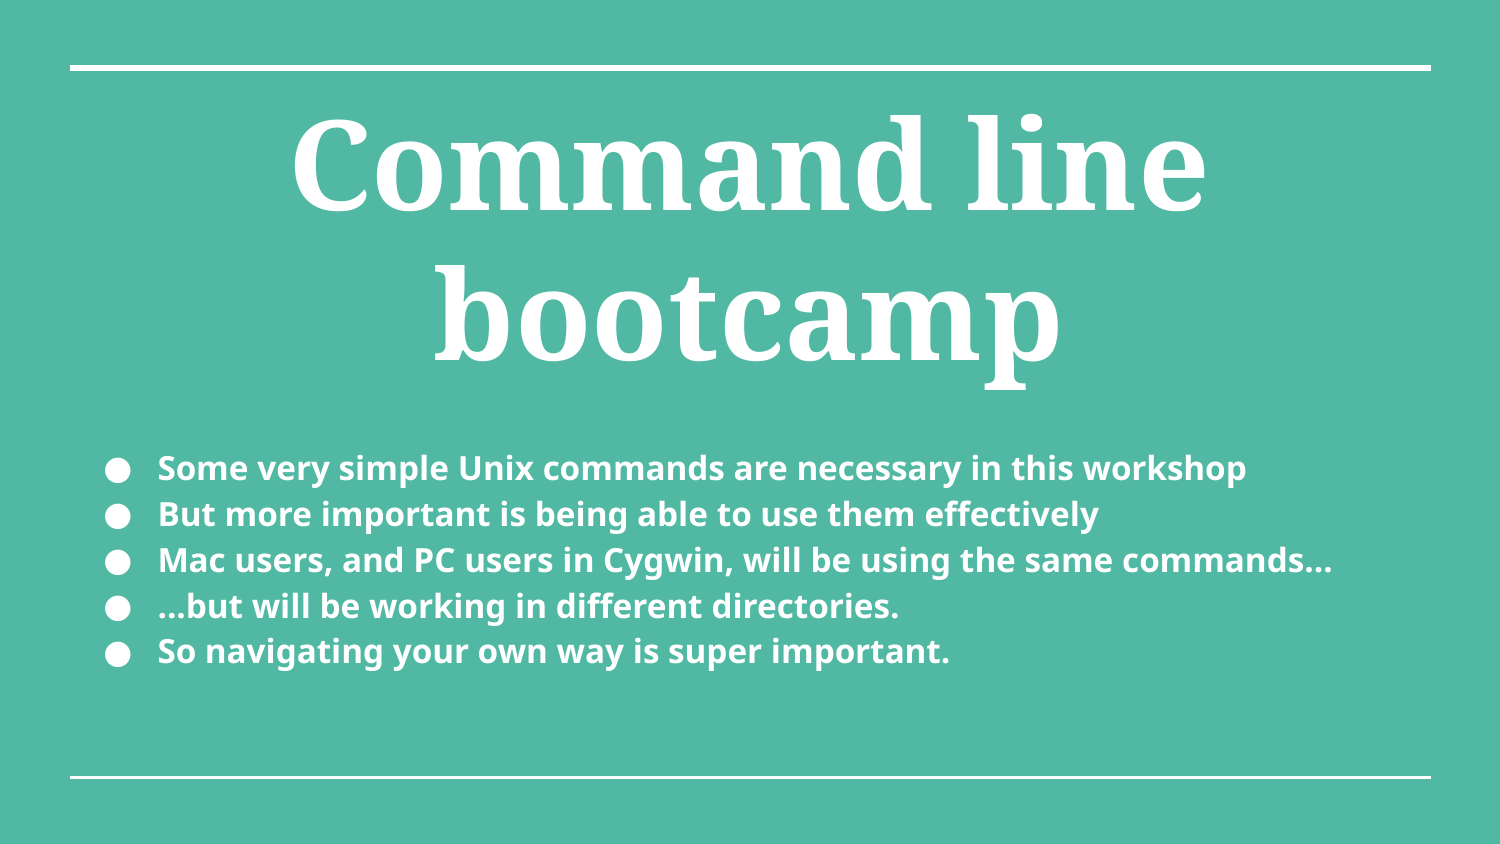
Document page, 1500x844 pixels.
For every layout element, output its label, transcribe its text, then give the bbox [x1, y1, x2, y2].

text_box Some very simple Unix commands are necessary in this workshop But more important is being able to use them effectively Mac users, and PC users in Cygwin, will be using the same commands… ...but will be working in different directories. So navigating your own way is super important. [67, 426, 1431, 696]
title Command line bootcamp [68, 133, 1430, 337]
